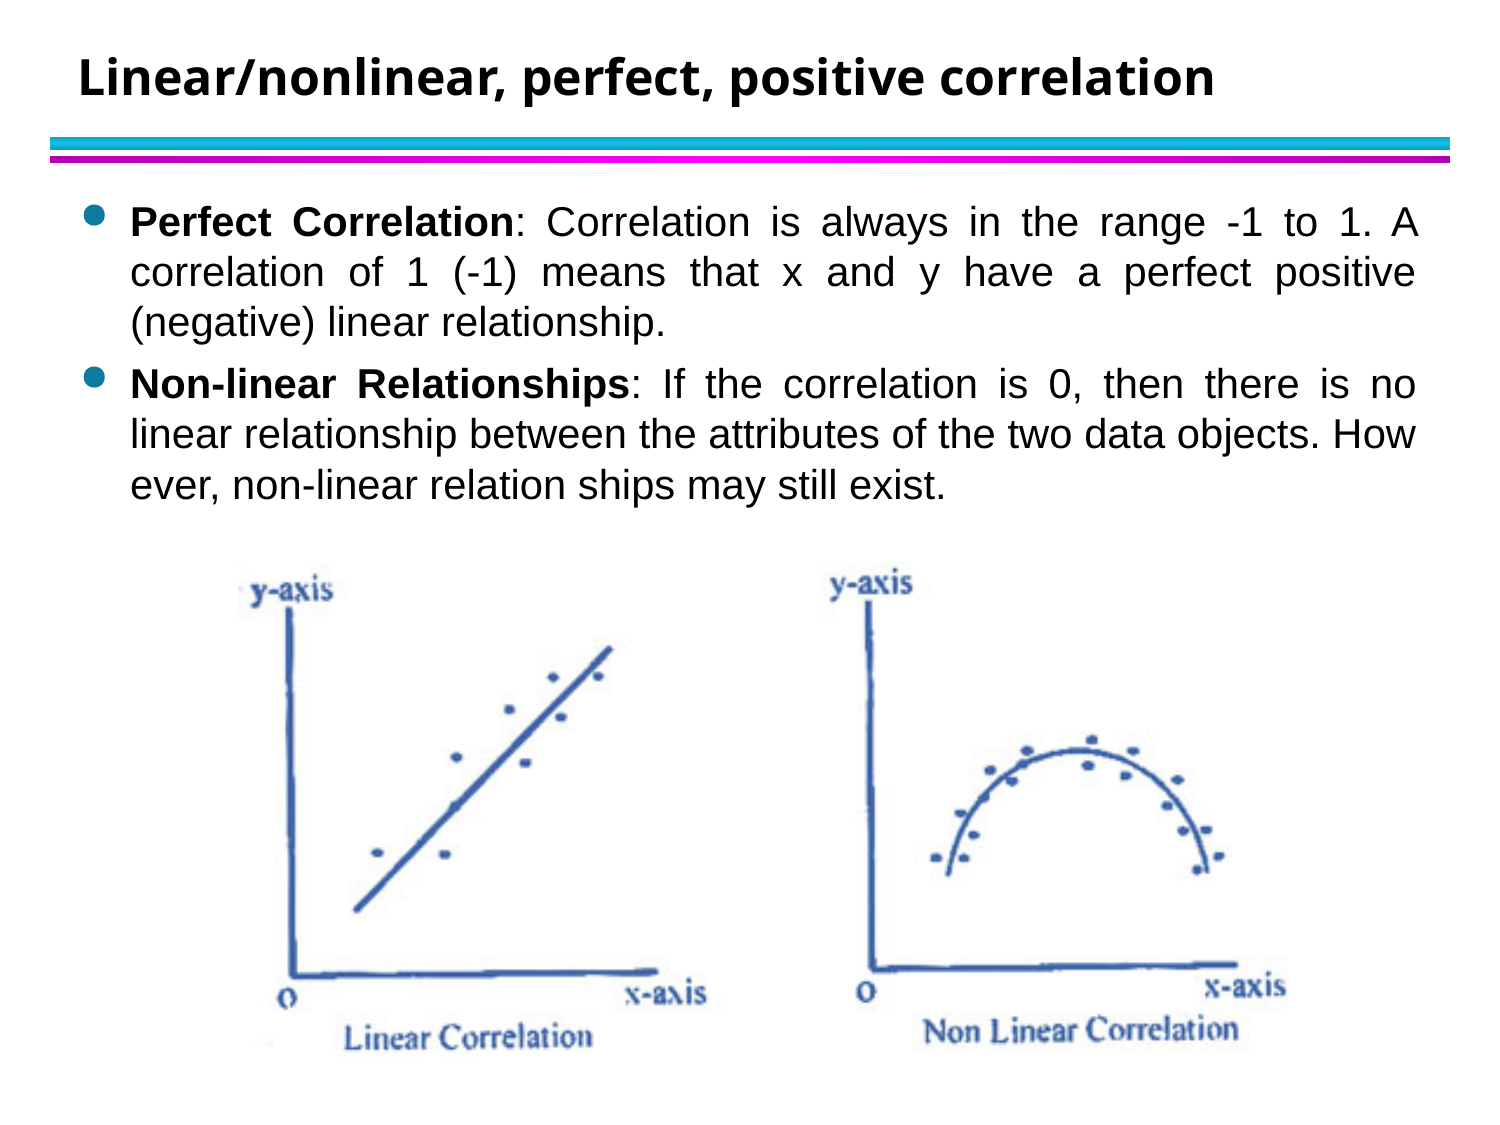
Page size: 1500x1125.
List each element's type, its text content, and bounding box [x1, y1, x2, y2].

picture [237, 562, 1293, 1062]
title Linear/nonlinear, perfect, positive correlation [62, 24, 1421, 113]
list Perfect Correlation: Correlation is always in the range -1 to 1. A correlation of 1 (-1) means that x and y have a perfect positive (negative) linear relationship. Non-linear Relationships: If the correlation is 0, then there is no linear relationship between the attributes of the two data objects. How ever, non-linear relation ships may still exist. [67, 187, 1432, 1038]
